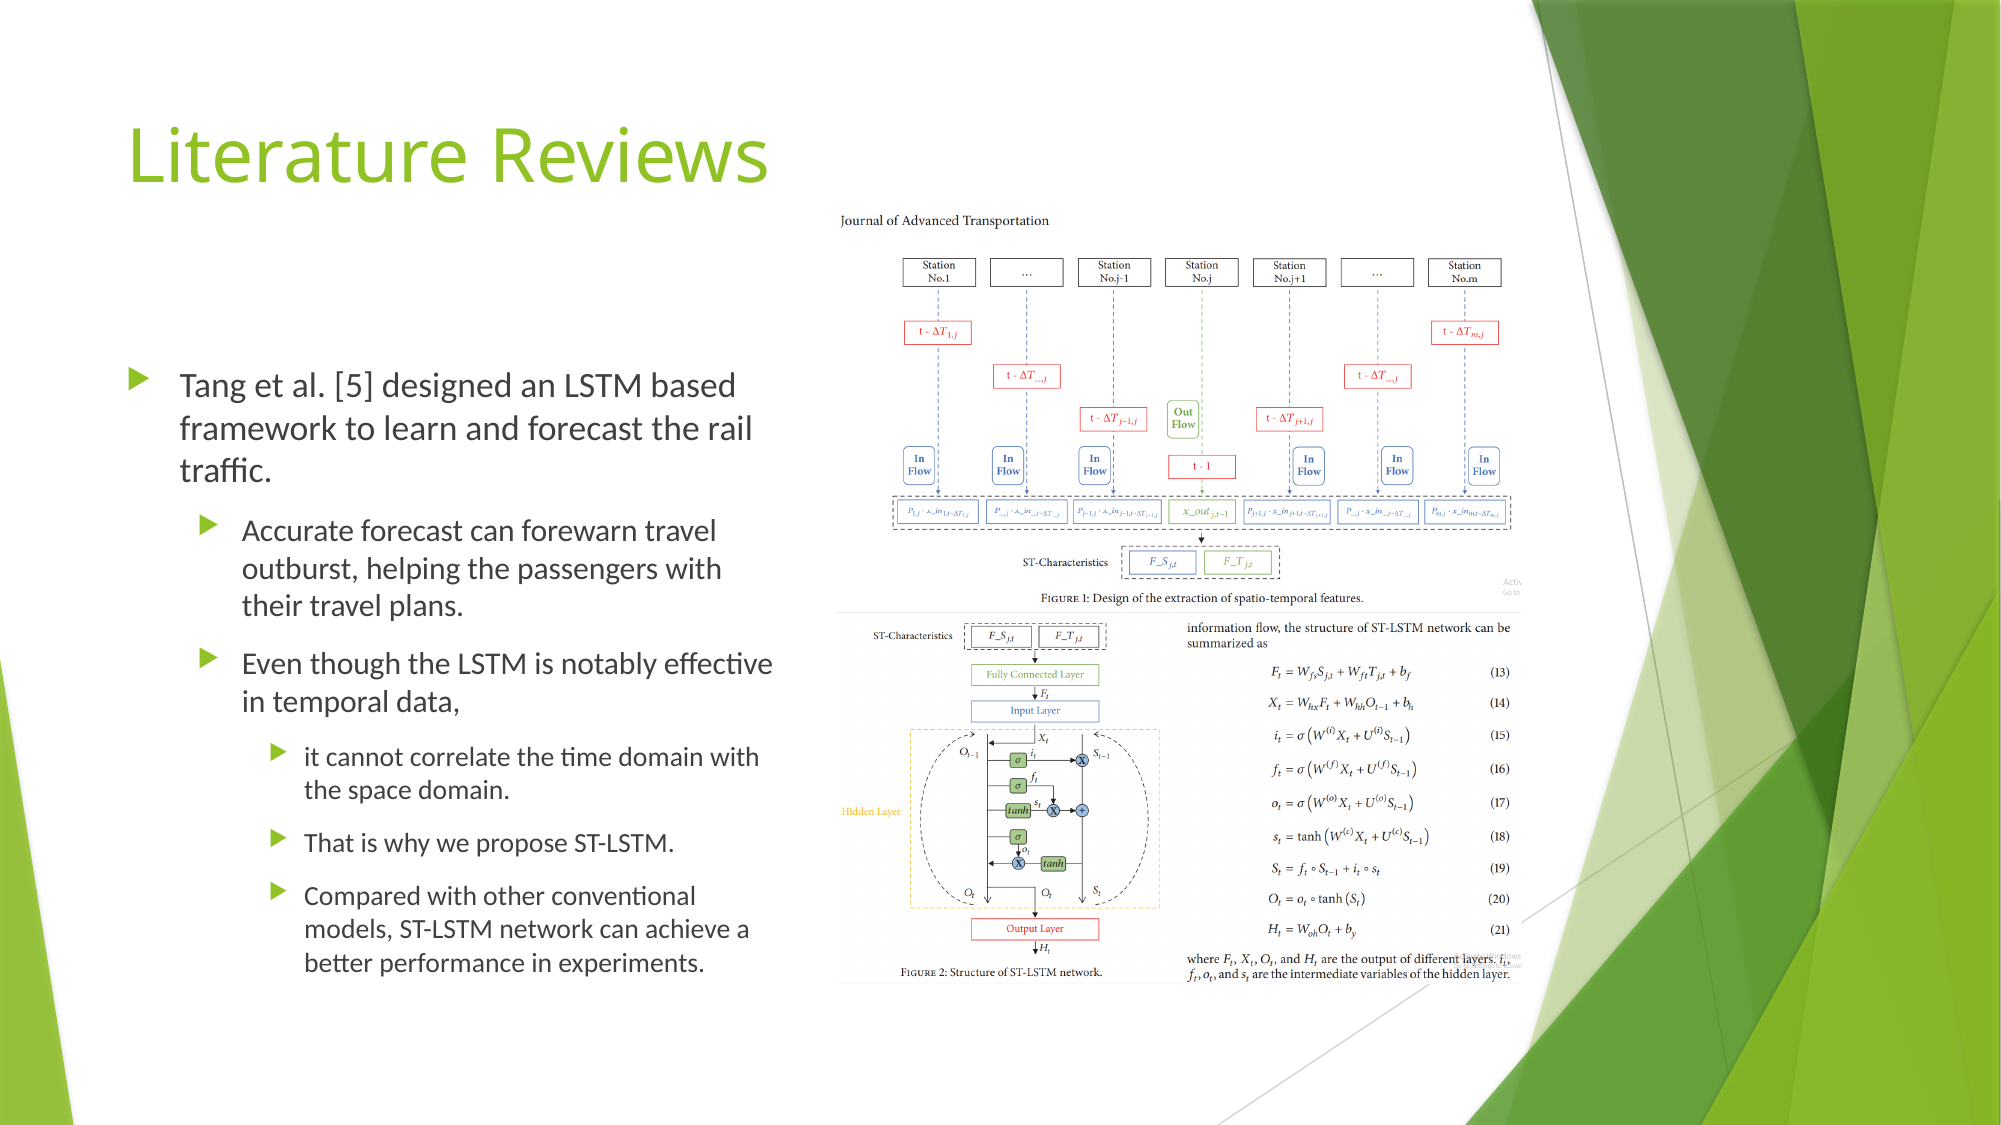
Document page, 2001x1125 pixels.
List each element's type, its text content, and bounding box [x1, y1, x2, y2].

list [834, 621, 1522, 984]
title Literature Reviews [111, 99, 1522, 317]
list Tang et al. [5] designed an LSTM based framework to learn and forecast the rail traffic. Accurate forecast can forewarn travel outburst, helping the passengers with their travel plans. Even though the LSTM is notably effective in temporal data, it cannot correlate the time domain with the space domain. That is why we propose ST-LSTM. Compared with other conventional models, ST-LSTM network can achieve a better performance in experiments. [111, 354, 798, 992]
picture [834, 211, 1522, 613]
